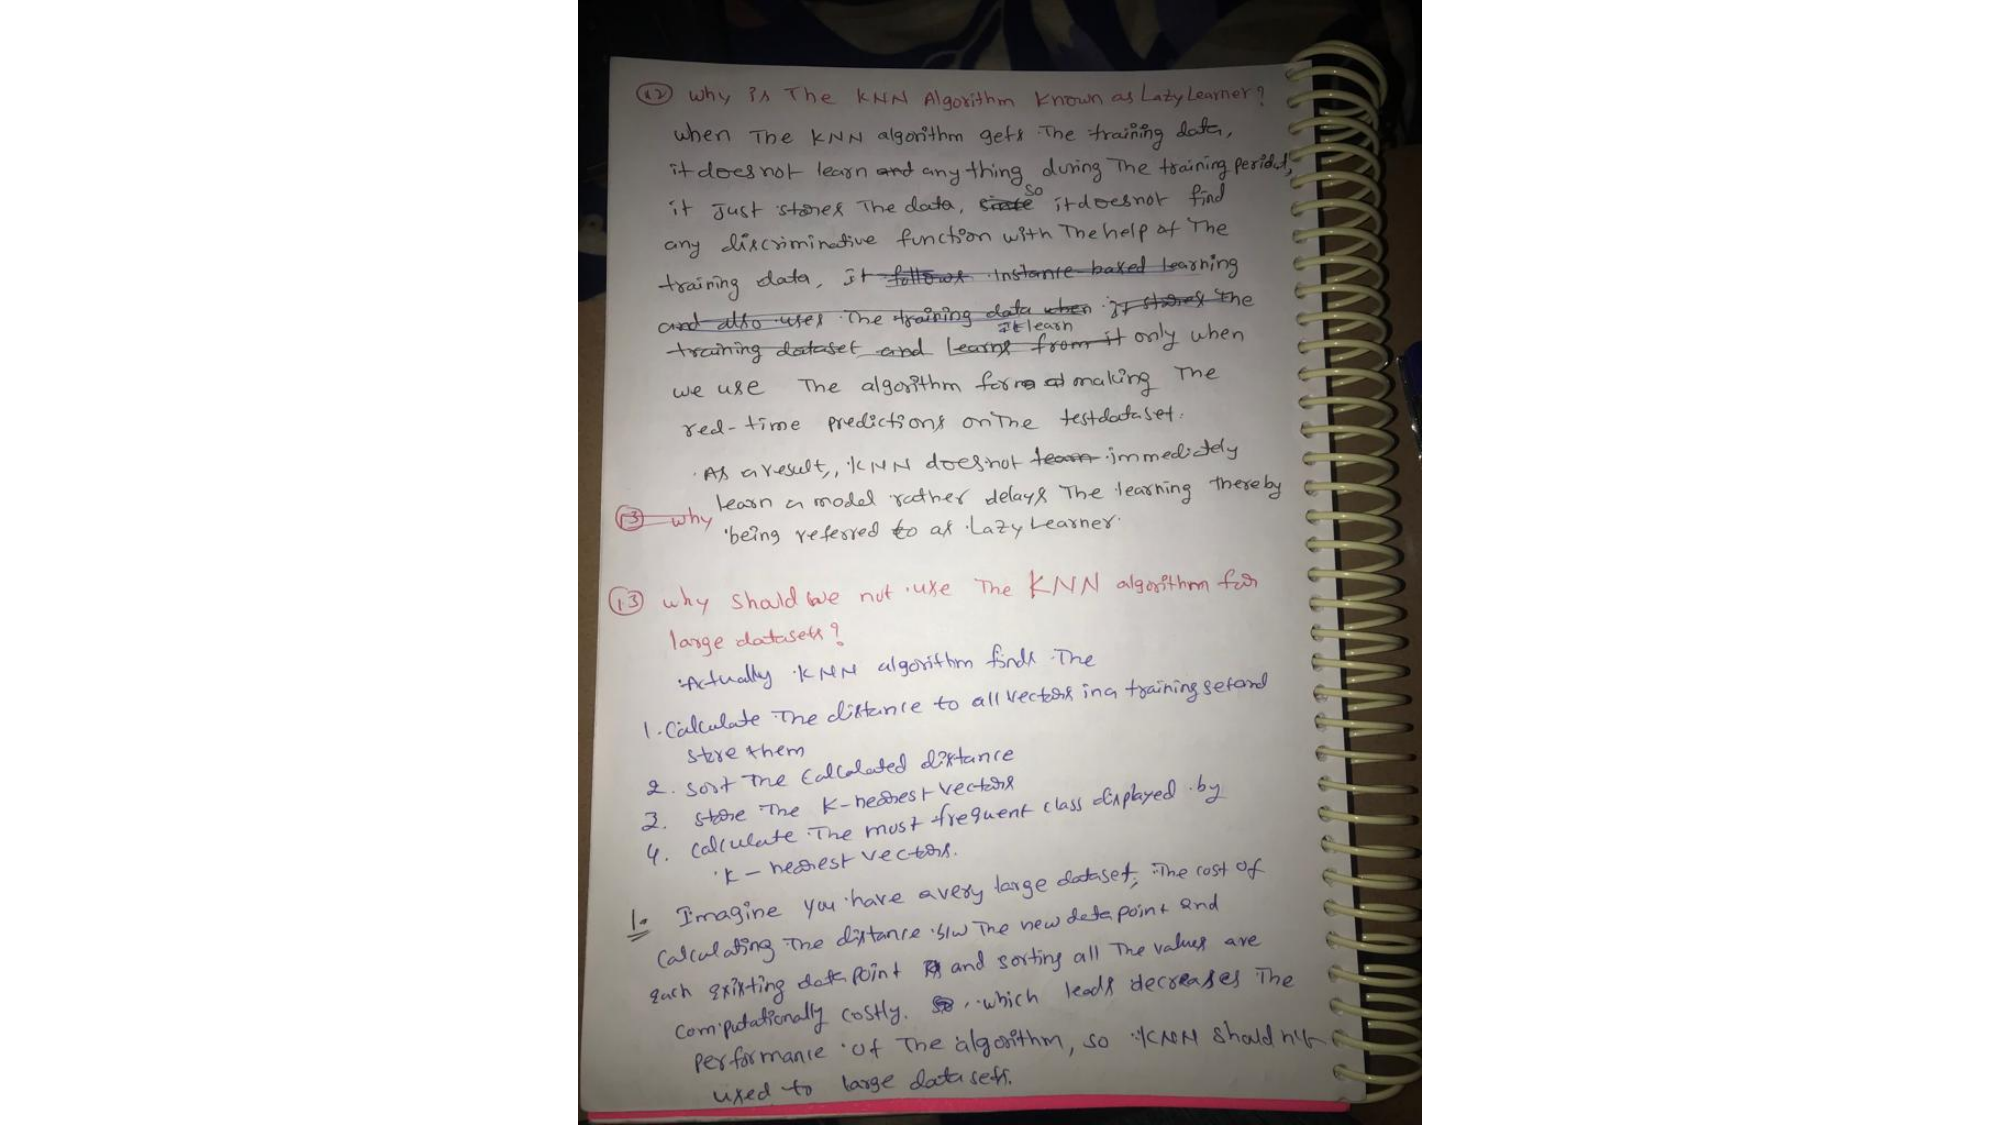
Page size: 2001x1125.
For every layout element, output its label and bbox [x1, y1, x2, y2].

picture [578, 0, 1422, 1125]
